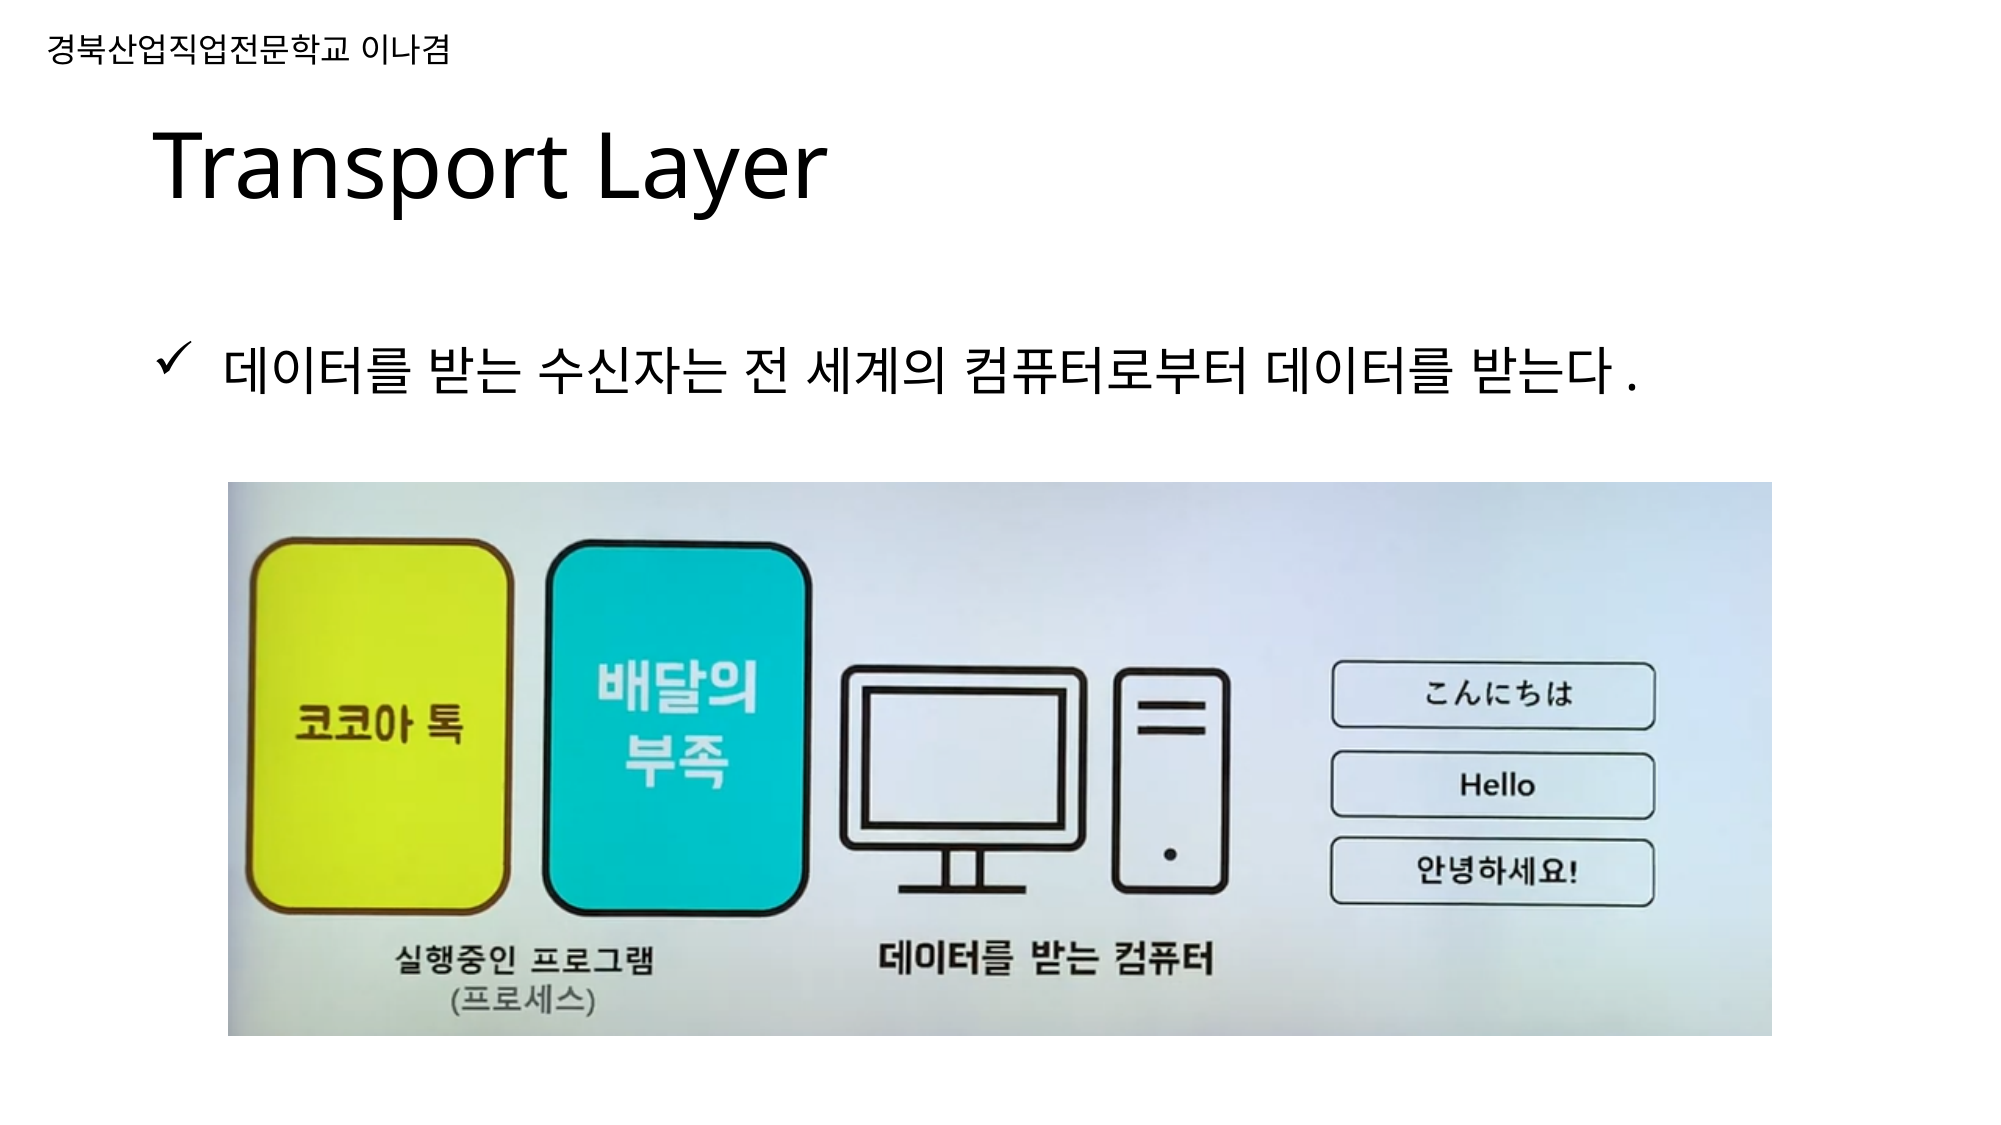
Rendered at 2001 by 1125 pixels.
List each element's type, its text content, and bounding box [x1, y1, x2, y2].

title Transport Layer [137, 59, 1863, 278]
list 데이터를 받는 수신자는 전 세계의 컴퓨터로부터 데이터를 받는다. [137, 299, 1863, 1014]
picture [228, 482, 1772, 1036]
